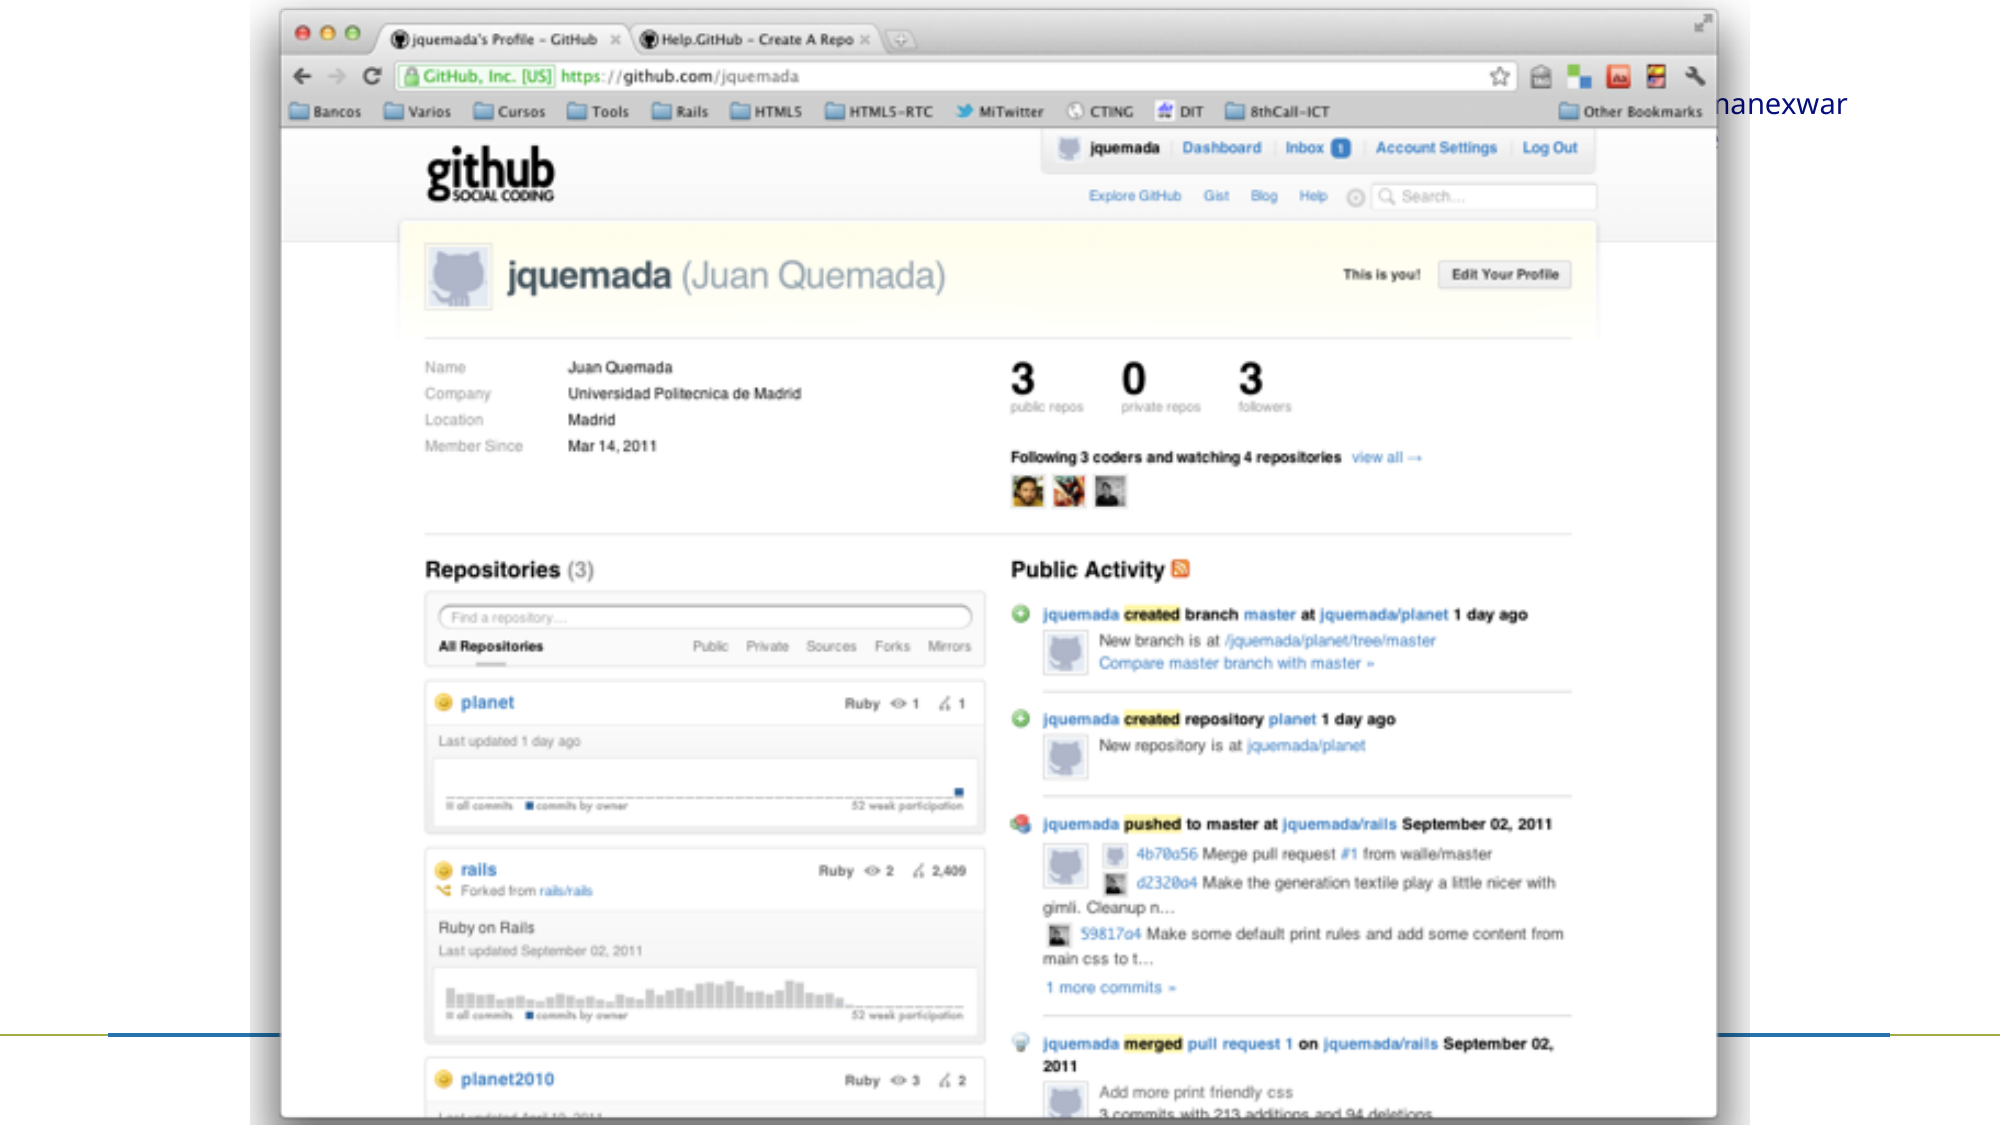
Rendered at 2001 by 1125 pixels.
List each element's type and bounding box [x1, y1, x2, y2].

text_box [249, 0, 1750, 1125]
